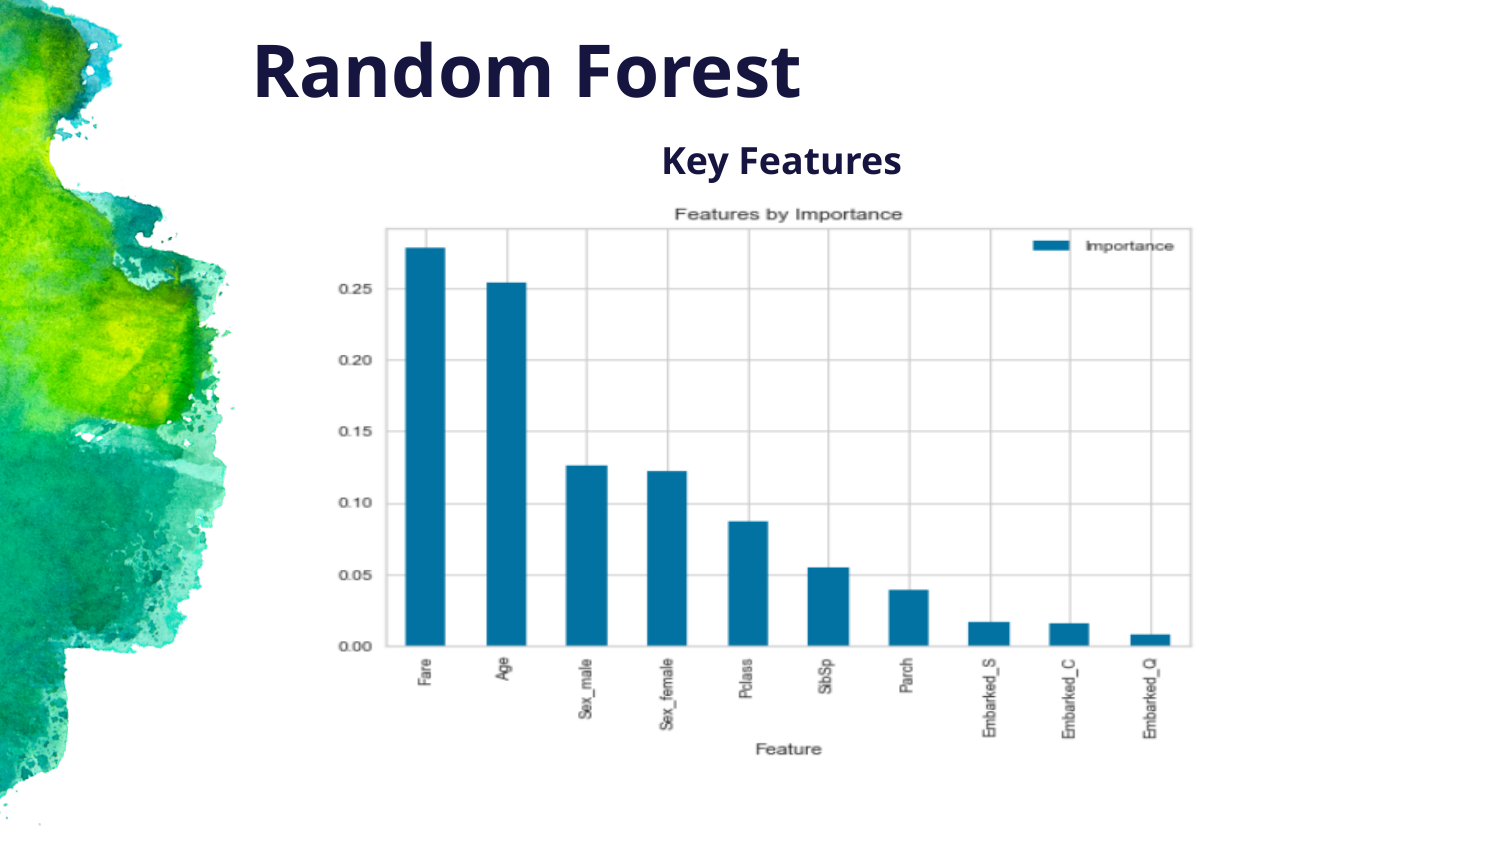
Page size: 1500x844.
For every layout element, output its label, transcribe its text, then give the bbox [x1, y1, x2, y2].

text_box Key Features [633, 129, 930, 203]
text_box Random Forest [346, 17, 1337, 163]
picture [0, 0, 1221, 844]
